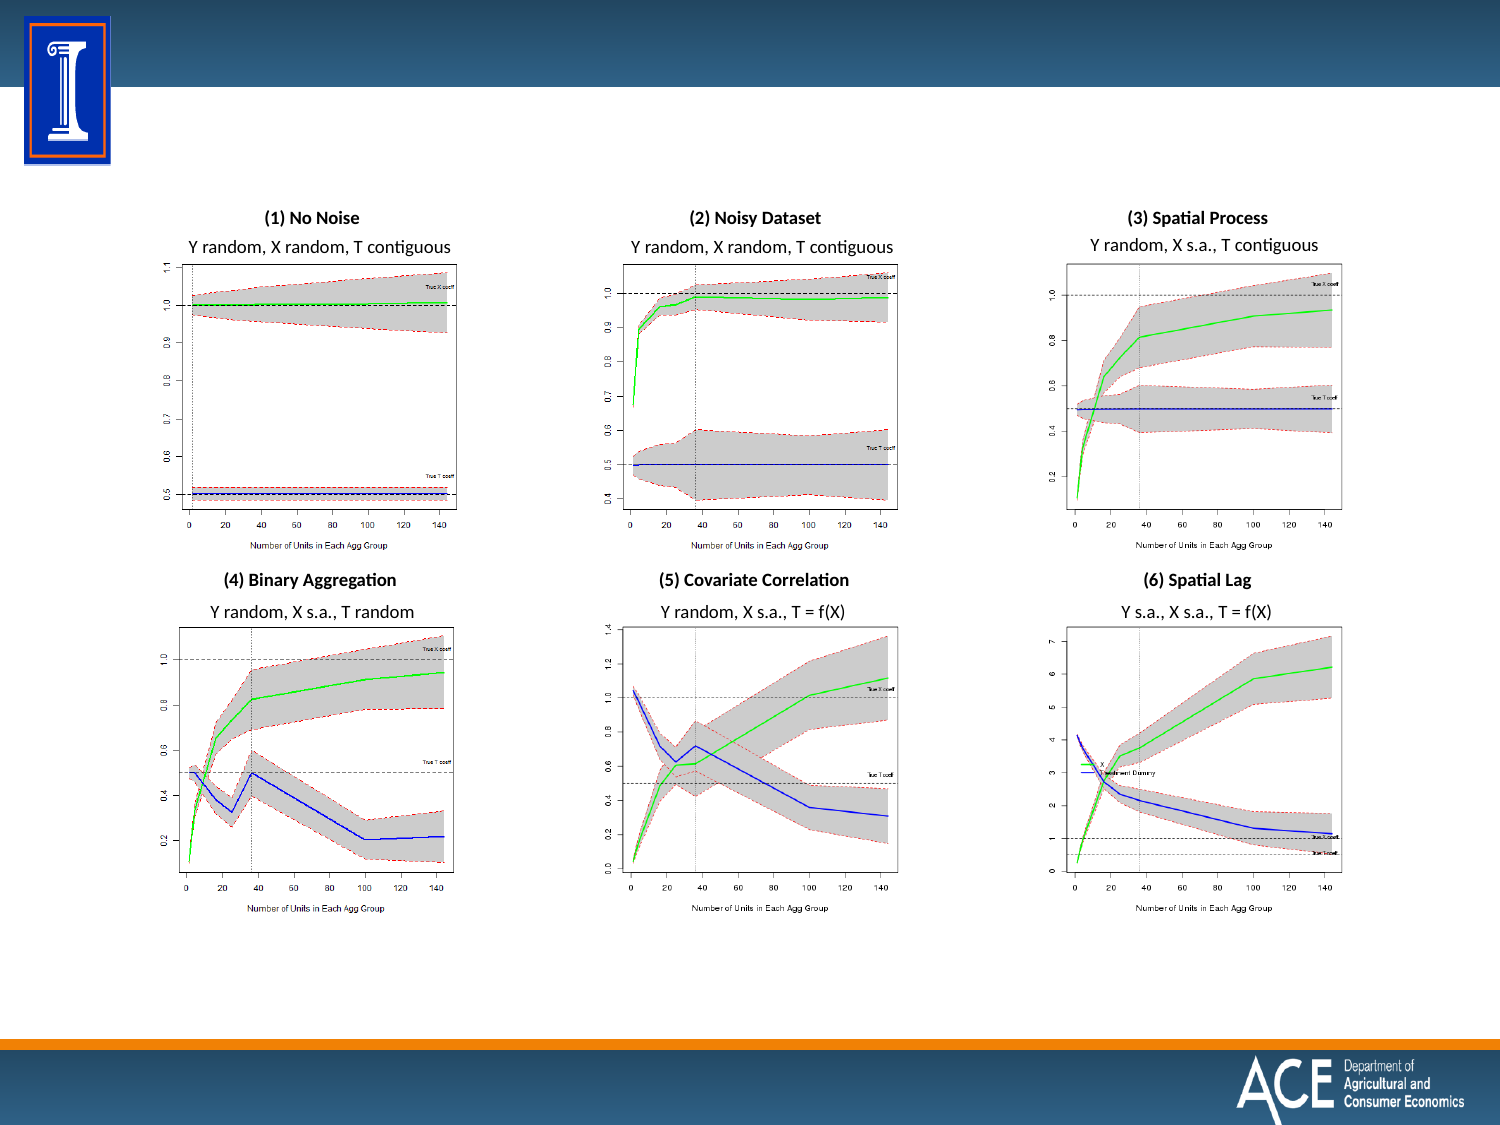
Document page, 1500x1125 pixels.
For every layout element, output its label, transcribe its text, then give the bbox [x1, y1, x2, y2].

picture [136, 621, 476, 916]
text_box (4) Binary Aggregation [208, 571, 412, 598]
text_box Y random, X random, T contiguous [173, 227, 466, 256]
text_box Y random, X random, T contiguous [616, 227, 909, 256]
text_box Y random, X s.a., T = f(X) [646, 598, 861, 619]
text_box (6) Spatial Lag [1128, 570, 1267, 598]
text_box Y random, X s.a., T contiguous [1075, 225, 1334, 258]
picture [1024, 621, 1364, 916]
text_box (1) No Noise [249, 198, 375, 236]
picture [1024, 260, 1364, 561]
picture [24, 16, 111, 166]
picture [580, 259, 920, 561]
text_box Y random, X s.a., T random [195, 592, 430, 619]
picture [139, 259, 479, 561]
text_box Y s.a., X s.a., T = f(X) [1106, 592, 1288, 619]
text_box (3) Spatial Process [1112, 198, 1284, 236]
text_box (5) Covariate Correlation [644, 571, 865, 598]
text_box (2) Noisy Dataset [674, 198, 837, 236]
picture [580, 621, 920, 916]
picture [1236, 1055, 1464, 1125]
